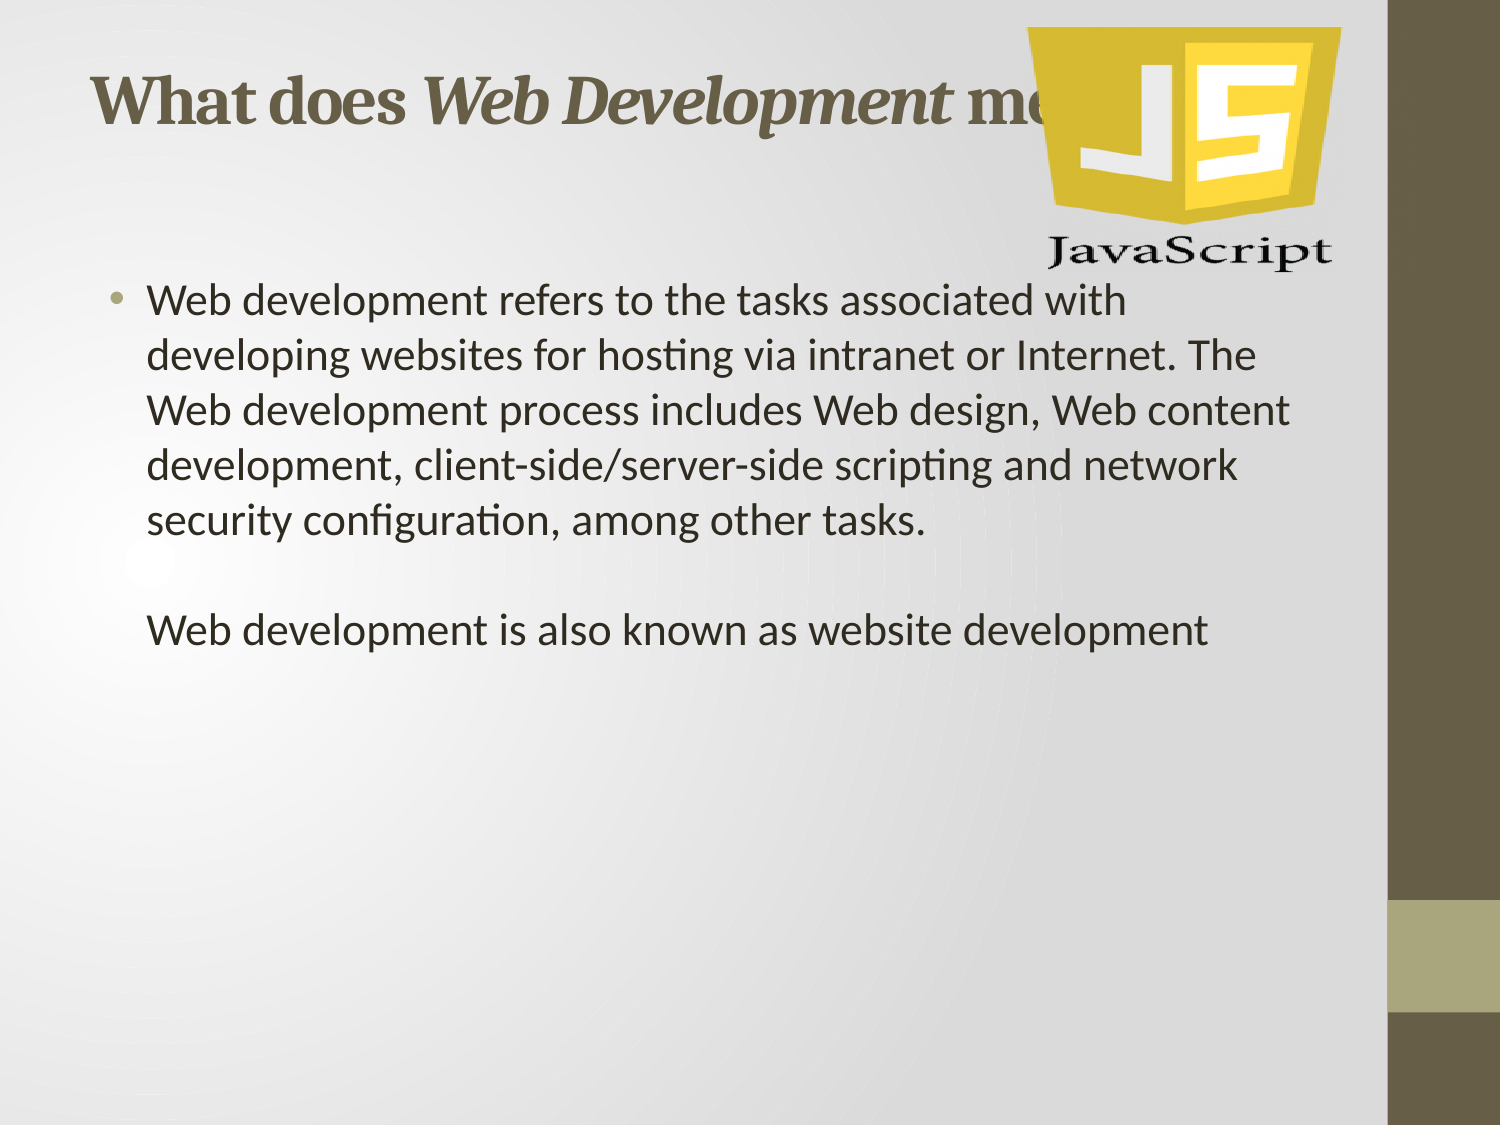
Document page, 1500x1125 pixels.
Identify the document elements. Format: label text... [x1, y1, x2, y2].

title What does Web Development mean? [75, 45, 947, 233]
list Web development refers to the tasks associated with developing websites for hosting via intranet or Internet. The Web development process includes Web design, Web content development, client-side/server-side scripting and network security configuration, among other tasks. Web development is also known as website development [75, 262, 1325, 1050]
picture [950, 18, 1420, 280]
